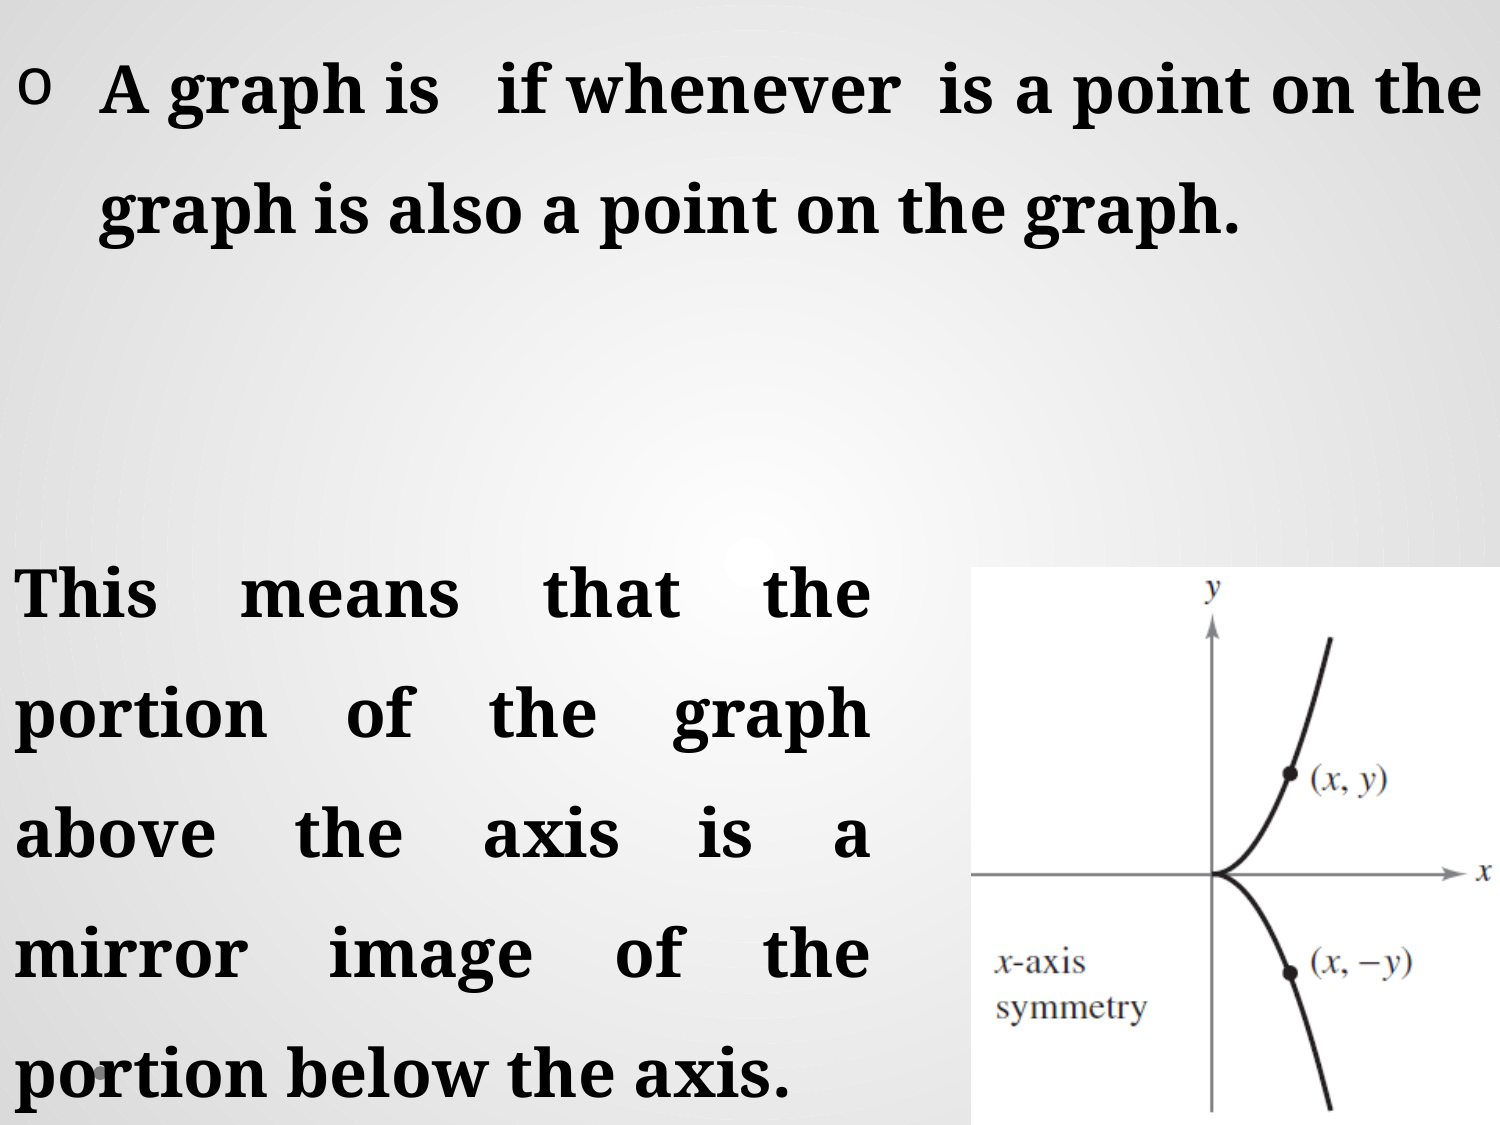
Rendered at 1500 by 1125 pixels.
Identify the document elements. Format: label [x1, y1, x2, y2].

picture [971, 566, 1500, 1125]
